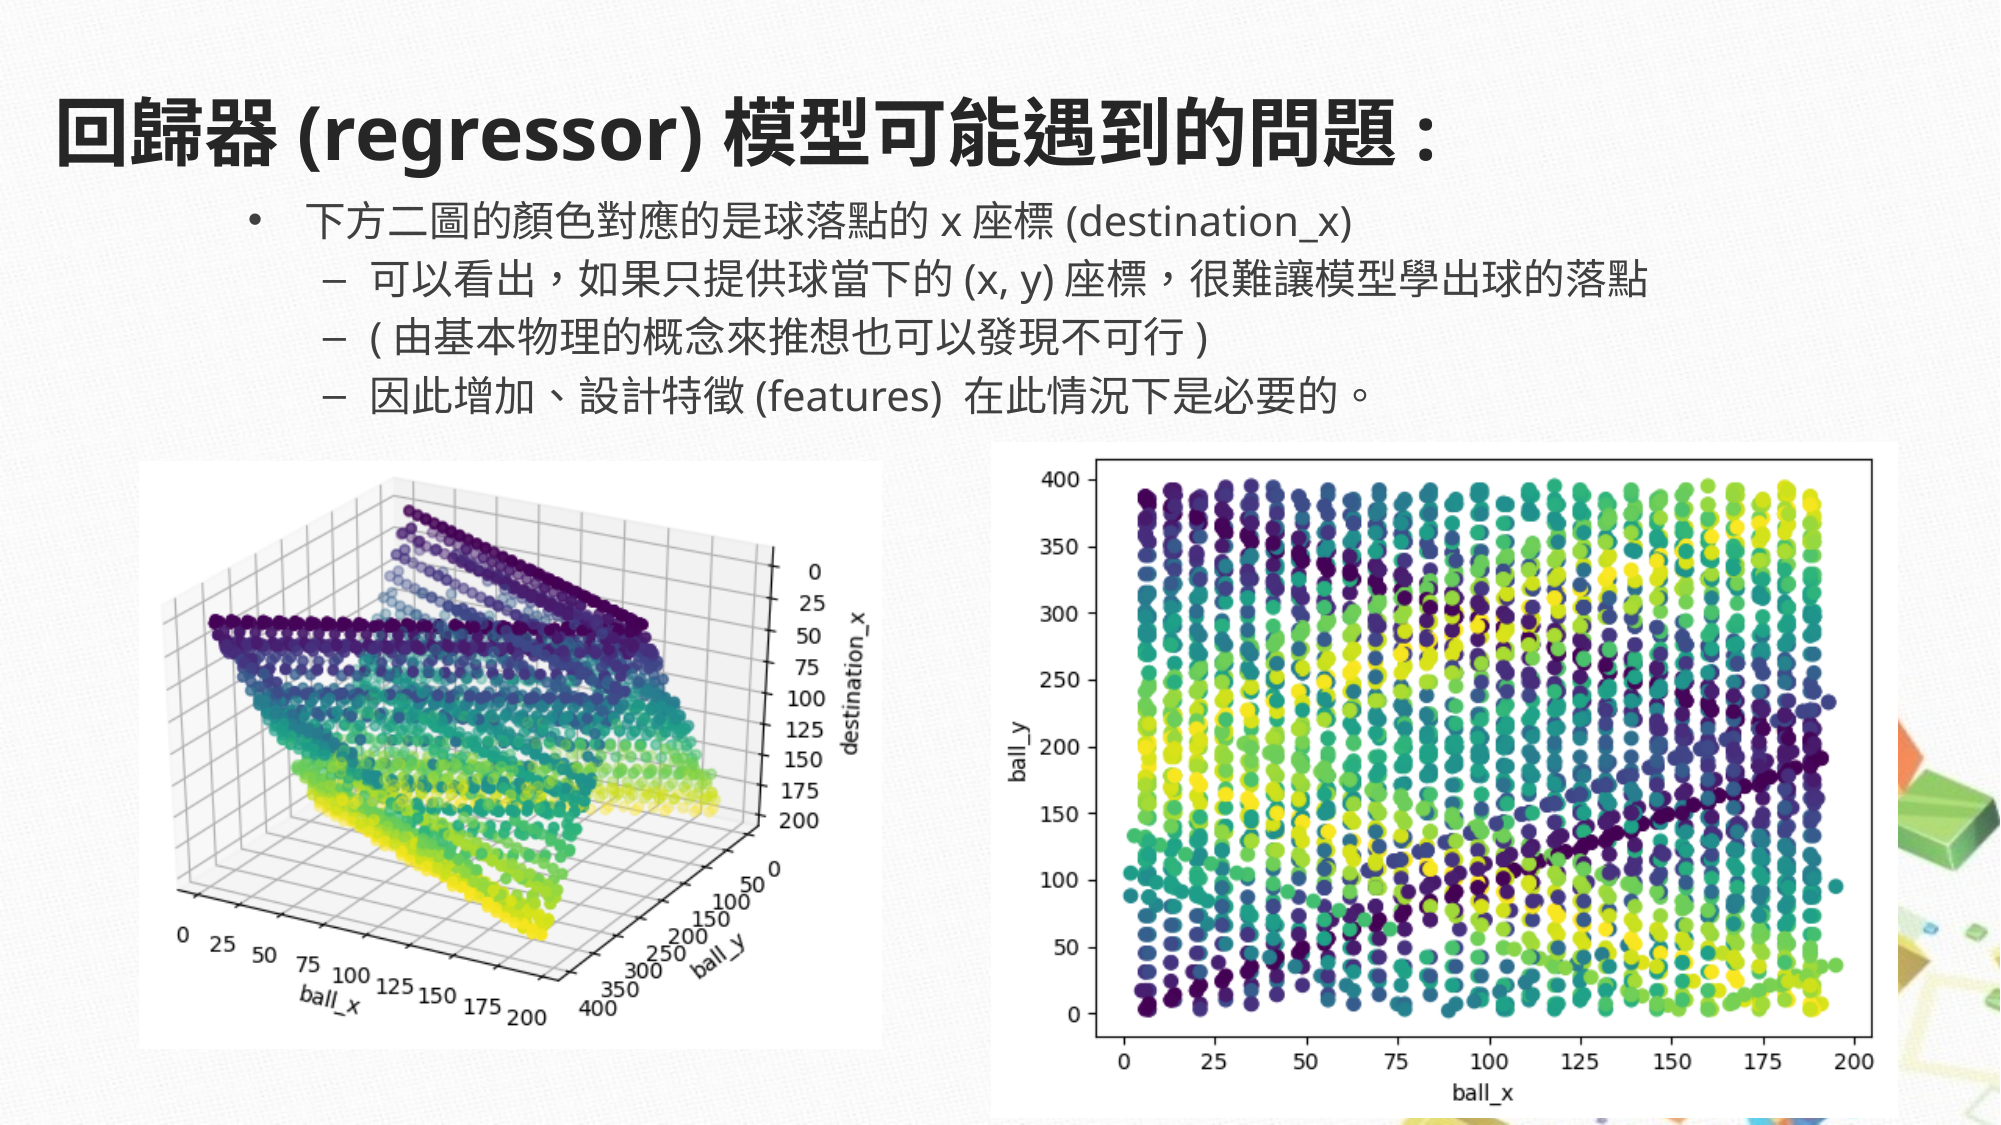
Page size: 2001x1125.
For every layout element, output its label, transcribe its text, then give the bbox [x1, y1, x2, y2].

list 下方二圖的顏色對應的是球落點的x座標(destination_x) 可以看出，如果只提供球當下的(x, y)座標，很難讓模型學出球的落點 (由基本物理的概念來推想也可以發現不可行) 因此增加、設計特徵(features) 在此情況下是必要的。 [232, 186, 1805, 972]
picture [138, 460, 882, 1049]
title 回歸器(regressor)模型可能遇到的問題: [39, 41, 1439, 220]
picture [991, 442, 1899, 1118]
